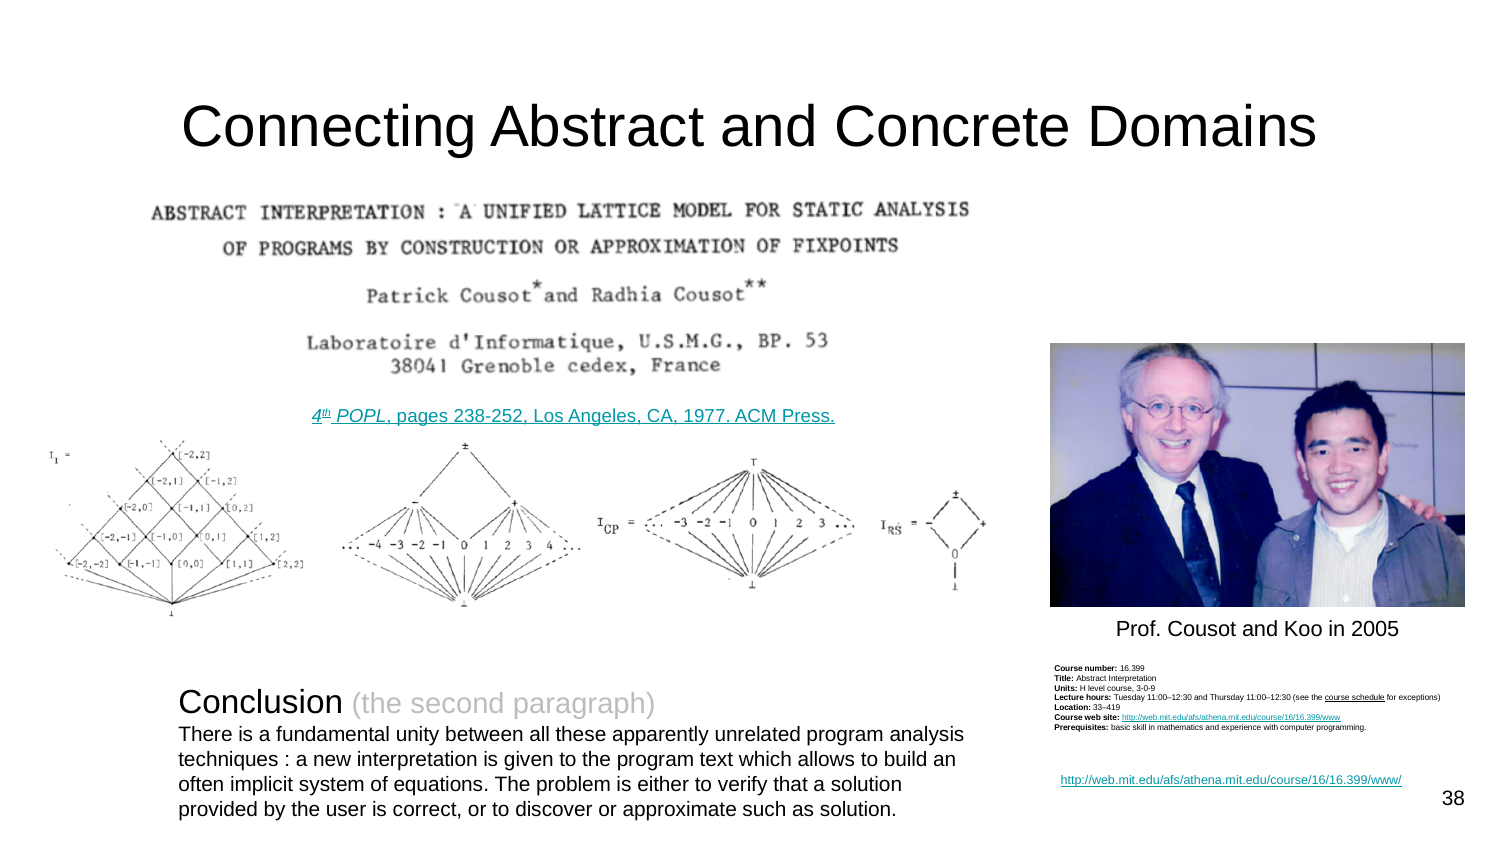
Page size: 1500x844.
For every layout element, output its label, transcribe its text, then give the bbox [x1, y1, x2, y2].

picture [149, 180, 998, 396]
title Connecting Abstract and Concrete Domains [51, 72, 1449, 167]
picture [335, 435, 999, 611]
text_box Conclusion (the second paragraph) There is a fundamental unity between all these apparently unrelated program analysis techniques : a new interpretation is given to the program text which allows to build an often implicit system of equations. The problem is either to verify that a solution provided by the user is correct, or to discover or approximate such as solution. [163, 672, 983, 828]
text_box Course number: 16.399 Title: Abstract Interpretation Units: H level course, 3-0-9 Lecture hours: Tuesday 11:00–12:30 and Thursday 11:00–12:30 (see the course schedule for exceptions) Location: 33–419 Course web site: http://web.mit.edu/afs/athena.mit.edu/course/16/16.399/www Prerequisites: basic skill in mathematics and experience with computer programming. [1039, 655, 1456, 750]
text_box Prof. Cousot and Koo in 2005 [1101, 615, 1415, 648]
picture [1050, 342, 1465, 608]
slide_number 38 [1389, 764, 1480, 830]
text_box http://web.mit.edu/afs/athena.mit.edu/course/16/16.399/www/ [1045, 764, 1417, 795]
picture [32, 432, 322, 625]
text_box 4th POPL, pages 238-252, Los Angeles, CA, 1977. ACM Press. [296, 402, 850, 434]
